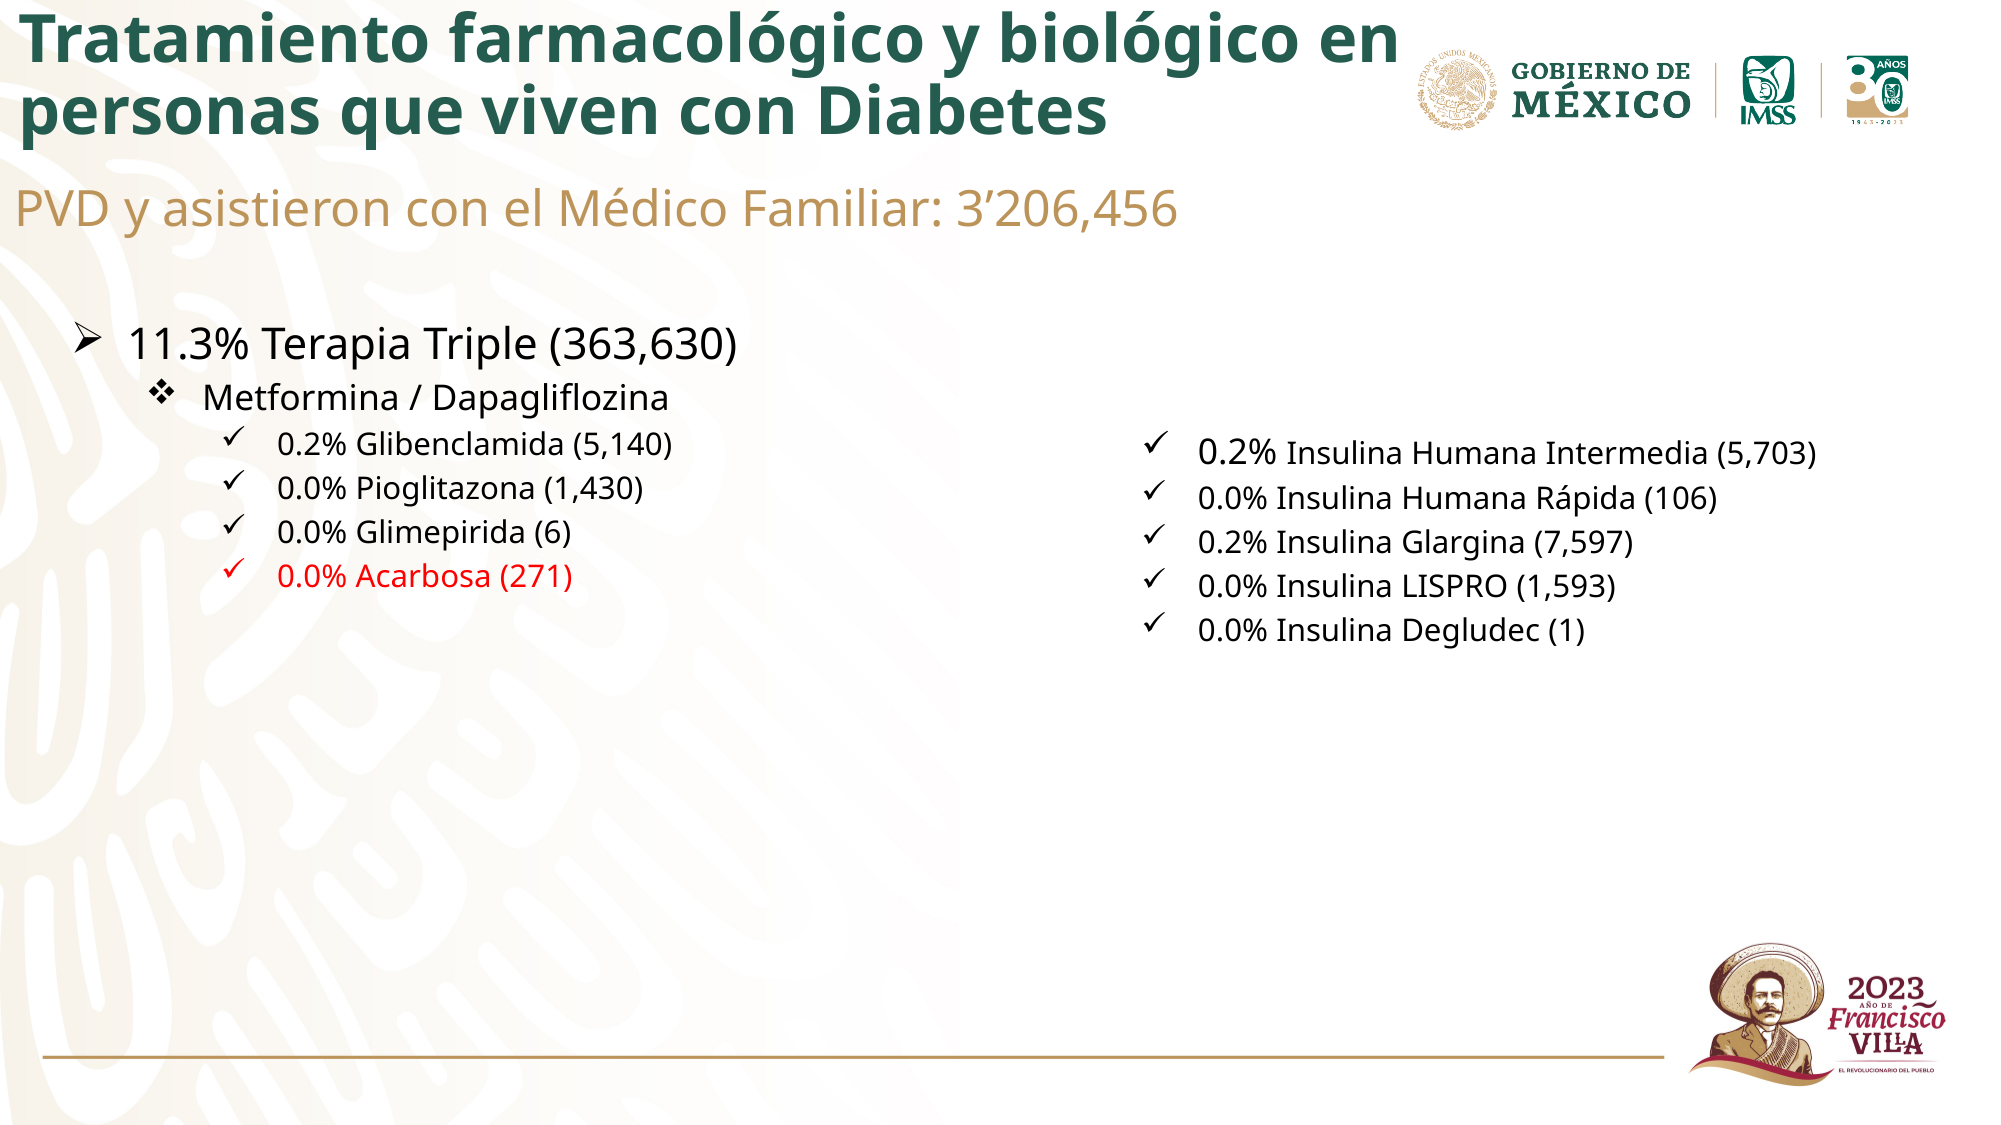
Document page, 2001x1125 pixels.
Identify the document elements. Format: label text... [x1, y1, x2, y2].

title Tratamiento farmacológico y biológico en personas que viven con Diabetes [3, 0, 1498, 157]
text_box 0.2% Insulina Humana Intermedia (5,703) 0.0% Insulina Humana Rápida (106) 0.2% Insulina Glargina (7,597) 0.0% Insulina LISPRO (1,593) 0.0% Insulina Degludec (1) [1003, 314, 1982, 1125]
text_box PVD y asistieron con el Médico Familiar: 3’206,456 [0, 175, 2000, 266]
picture [0, 266, 2000, 1125]
picture [0, 0, 2000, 175]
text_box 11.3% Terapia Triple (363,630) Metformina / Dapagliflozina 0.2% Glibenclamida (5,140) 0.0% Pioglitazona (1,430) 0.0% Glimepirida (6) 0.0% Acarbosa (271) [56, 314, 1003, 1125]
